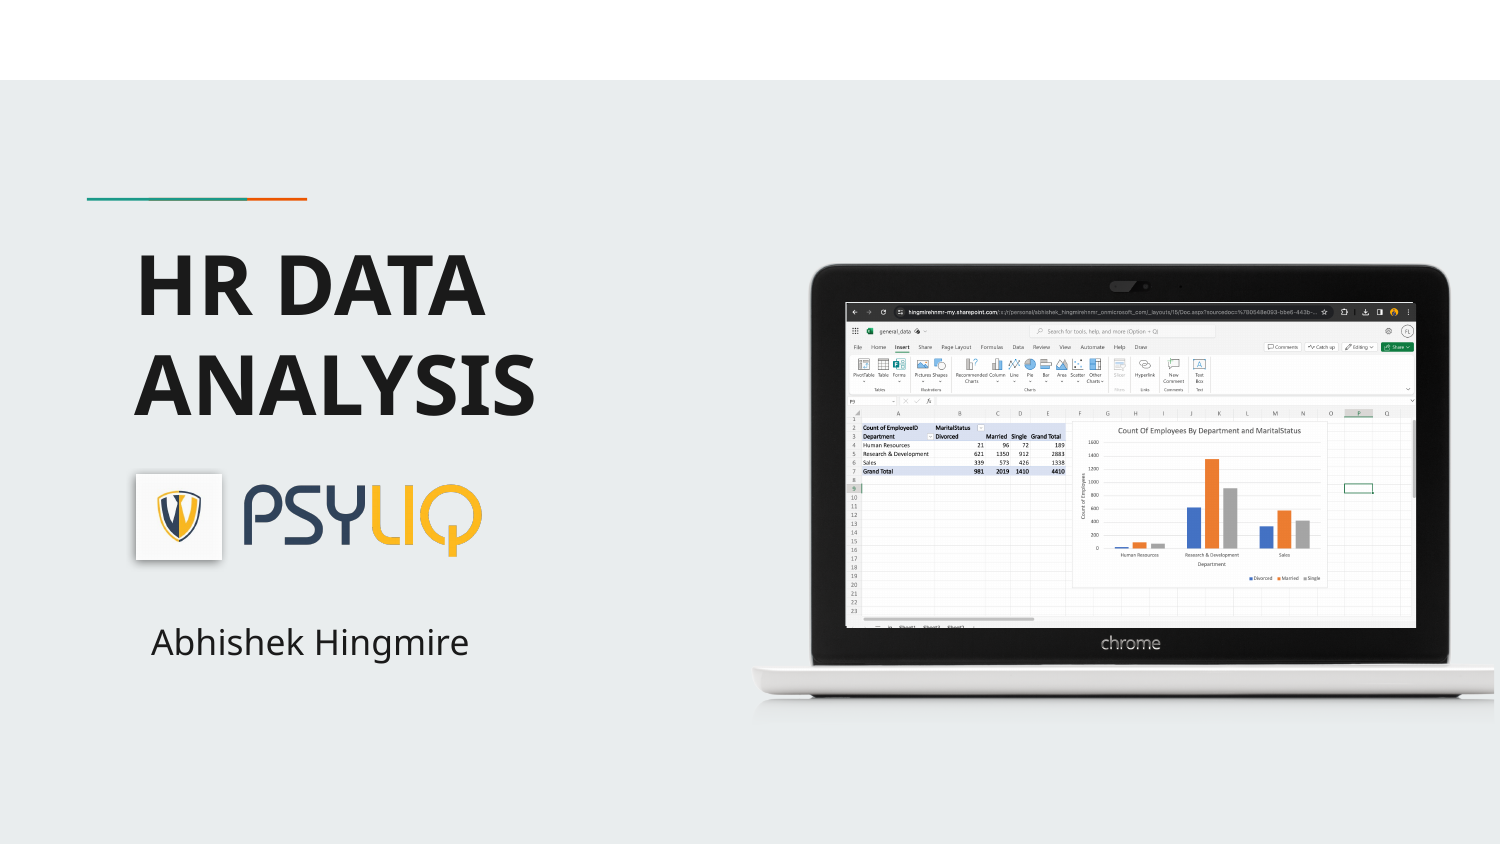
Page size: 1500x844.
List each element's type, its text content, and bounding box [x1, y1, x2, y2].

picture [135, 474, 222, 560]
picture [227, 472, 487, 562]
picture [749, 261, 1495, 725]
title HR DATA ANALYSIS [119, 216, 741, 455]
subtitle Abhishek Hingmire [136, 604, 535, 681]
